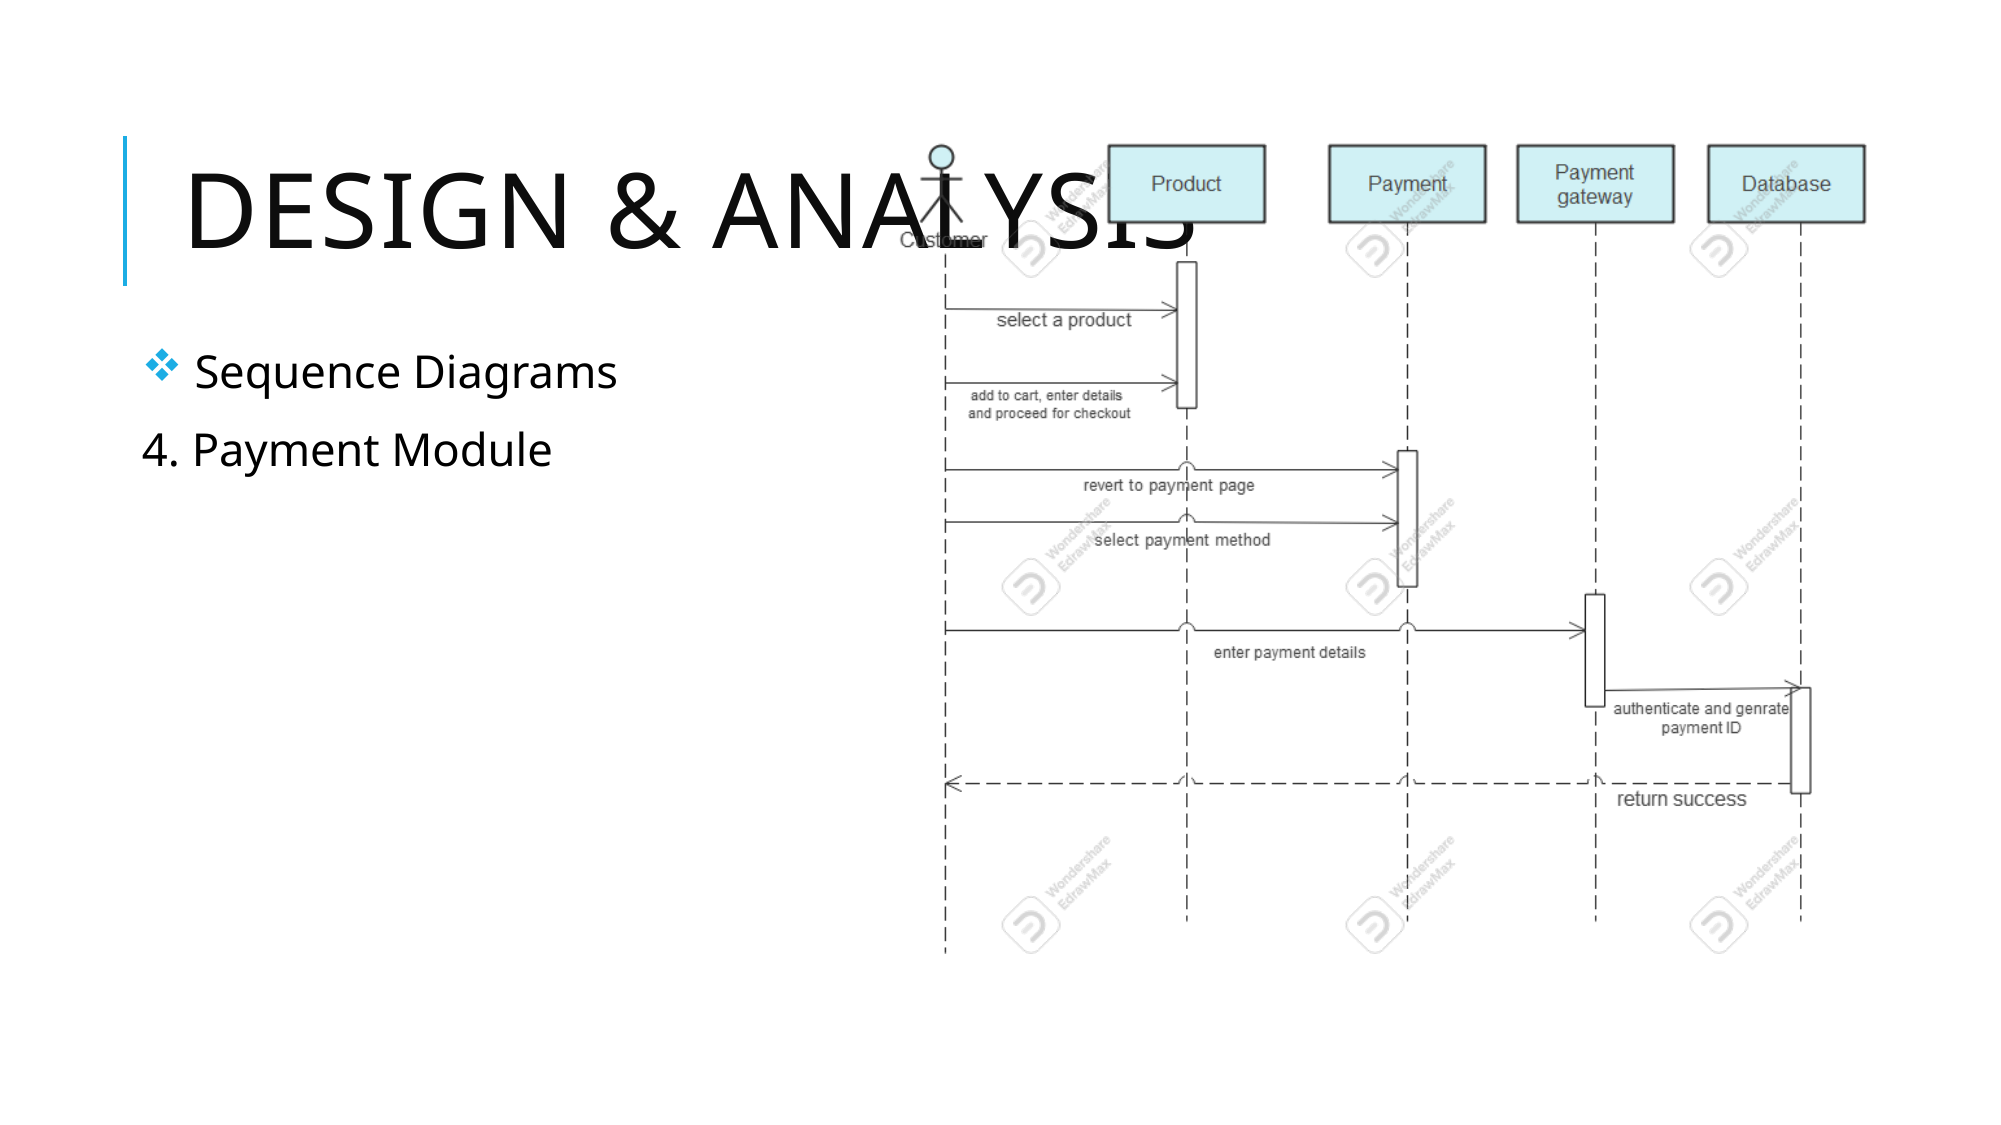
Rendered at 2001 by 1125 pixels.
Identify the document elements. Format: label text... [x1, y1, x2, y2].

list Sequence Diagrams 4. Payment Module [134, 341, 674, 485]
picture [893, 123, 1878, 954]
title Design & Analysis [168, 96, 1763, 342]
